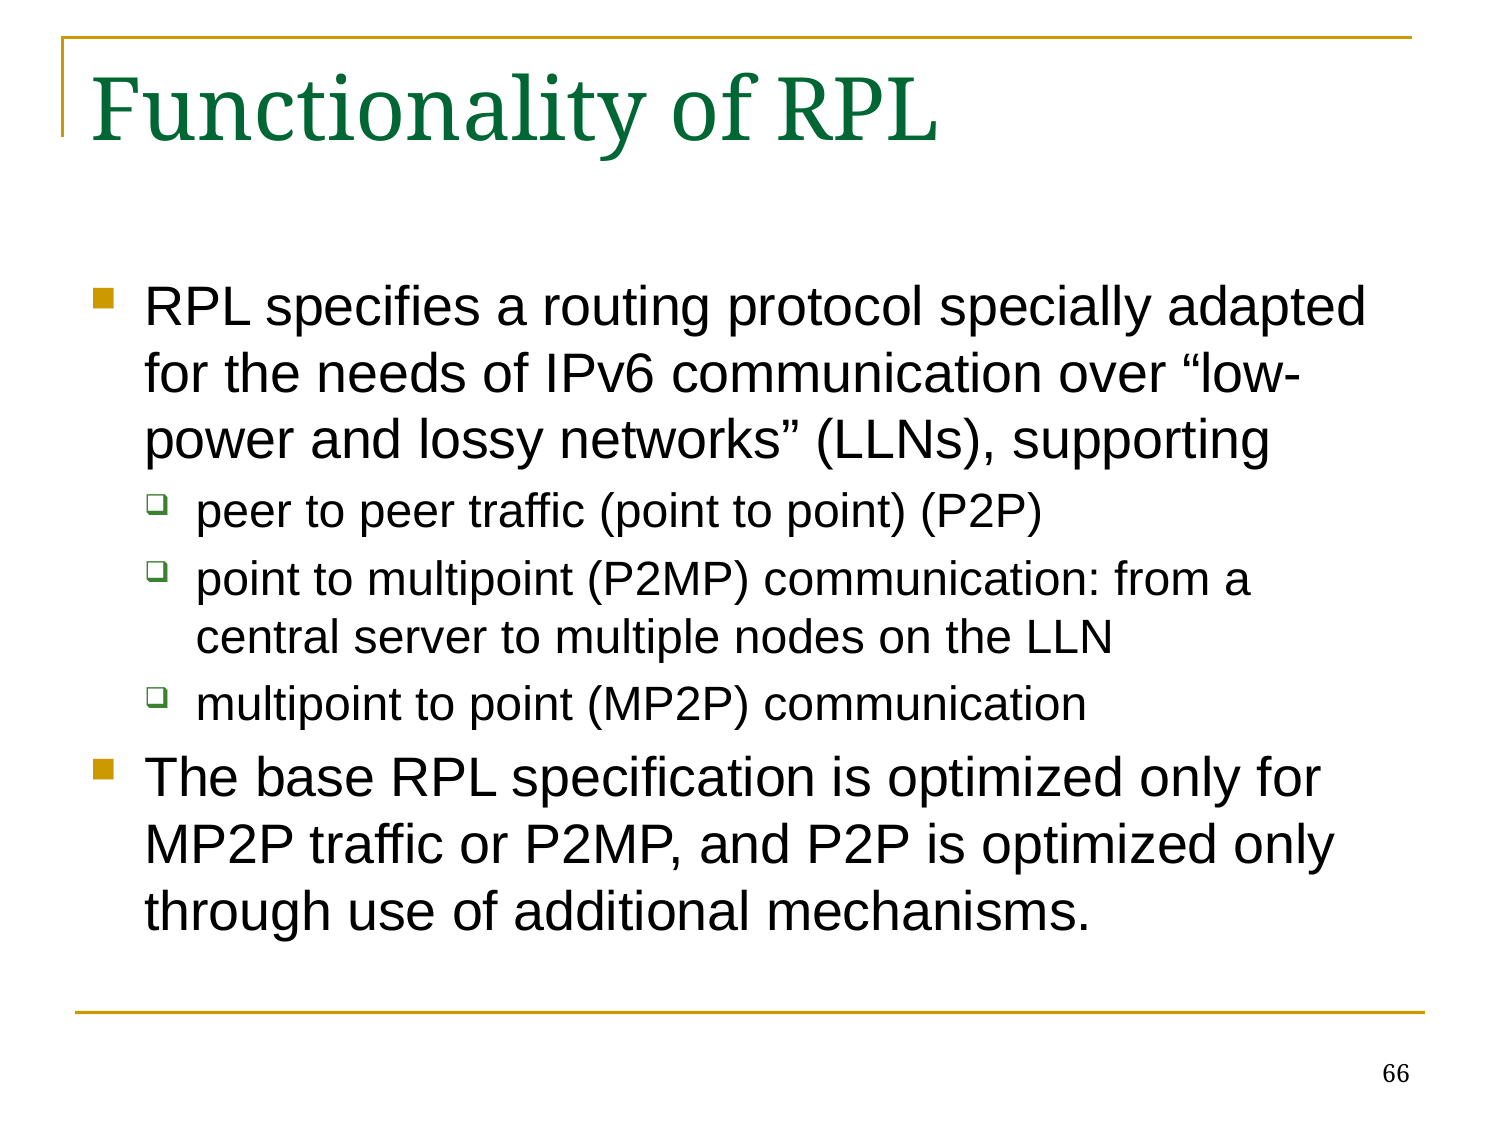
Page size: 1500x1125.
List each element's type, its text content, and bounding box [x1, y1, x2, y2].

list RPL specifies a routing protocol specially adapted for the needs of IPv6 communication over “low-power and lossy networks” (LLNs), supporting peer to peer traffic (point to point) (P2P) point to multipoint (P2MP) communication: from a central server to multiple nodes on the LLN multipoint to point (MP2P) communication The base RPL specification is optimized only for MP2P traffic or P2MP, and P2P is optimized only through use of additional mechanisms. [75, 262, 1425, 1006]
slide_number 66 [1074, 1023, 1426, 1100]
title Functionality of RPL [75, 45, 1425, 233]
